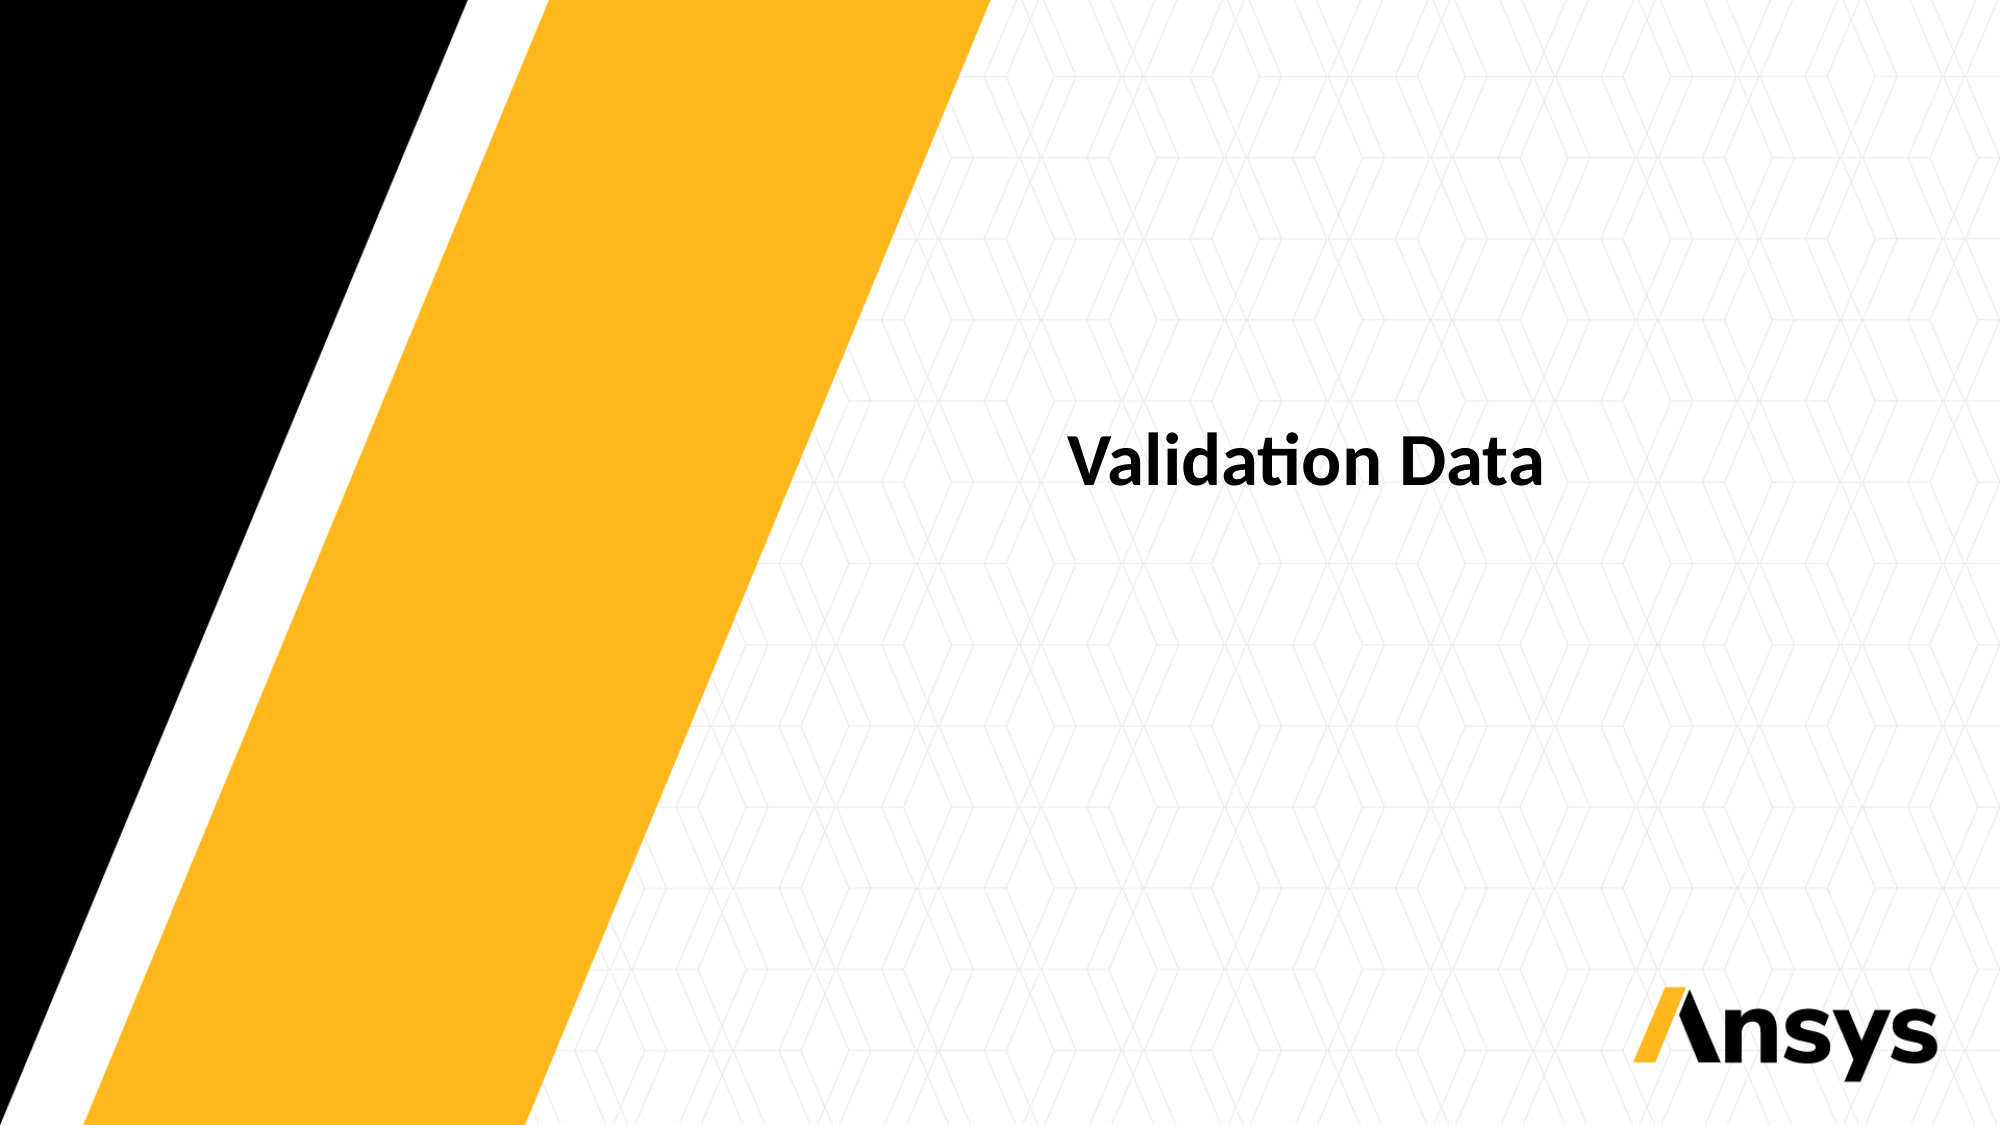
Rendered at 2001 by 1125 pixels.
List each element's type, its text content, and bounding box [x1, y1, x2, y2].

picture [0, 0, 2000, 1125]
list Validation Data [1052, 413, 1938, 652]
